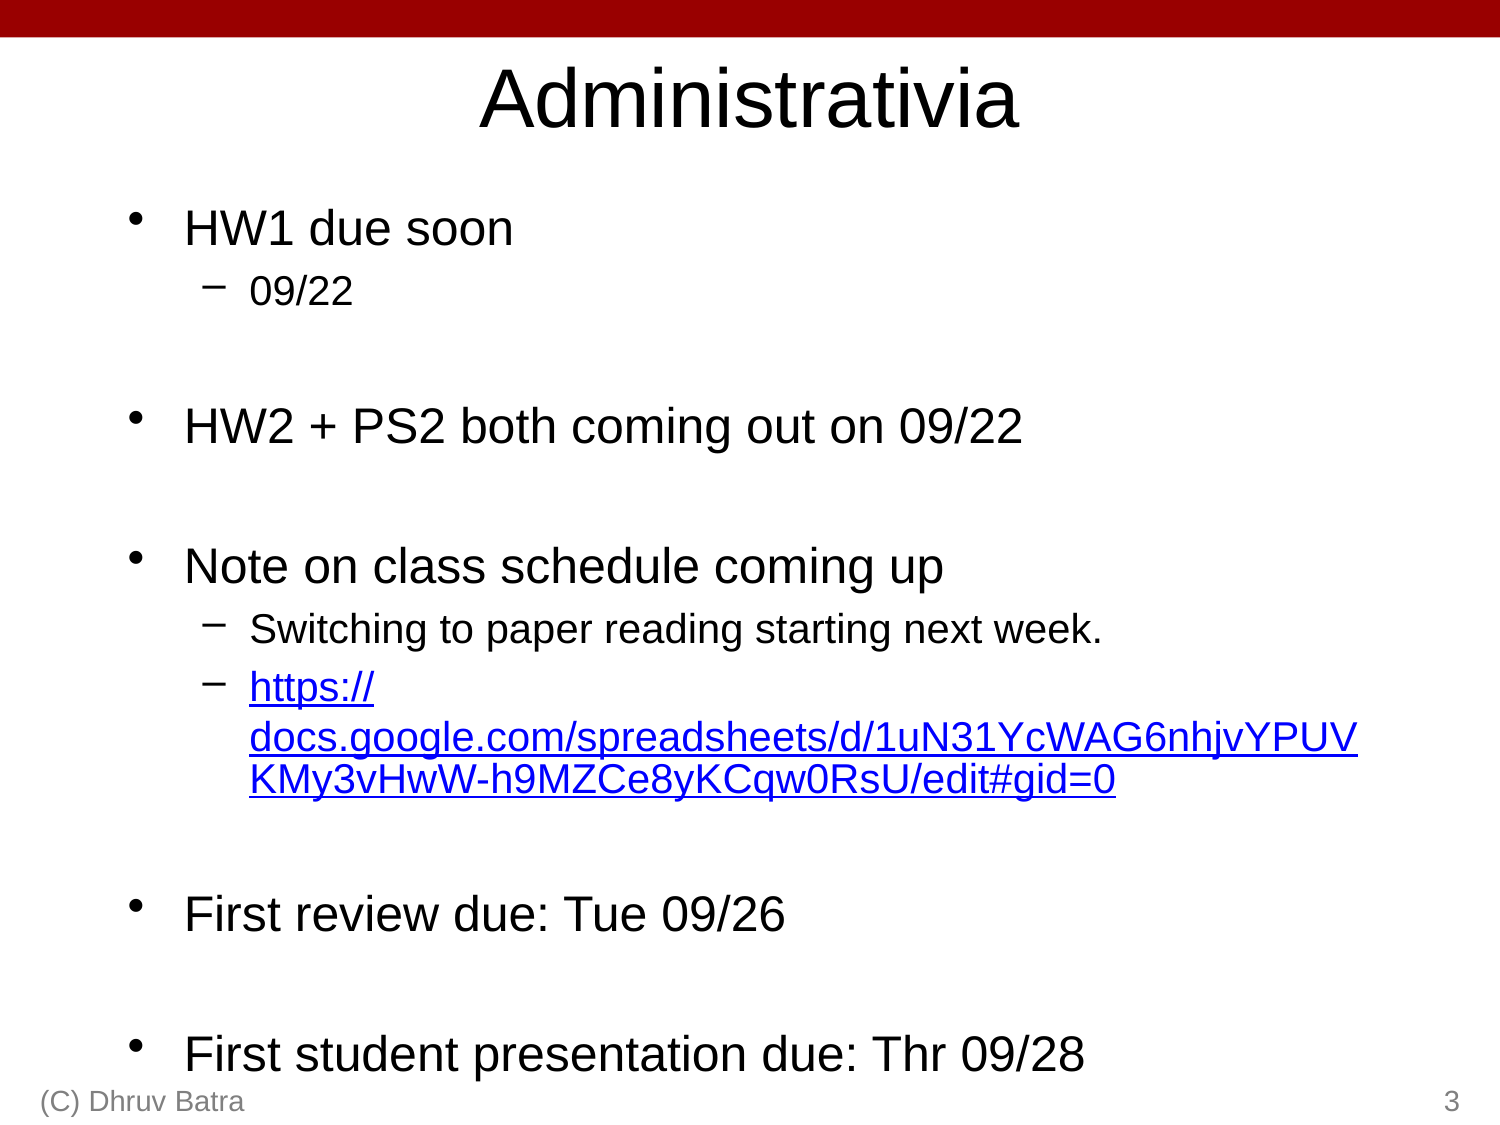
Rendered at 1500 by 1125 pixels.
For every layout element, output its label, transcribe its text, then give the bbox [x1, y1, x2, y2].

footer (C) Dhruv Batra [24, 1049, 501, 1125]
list HW1 due soon 09/22 HW2 + PS2 both coming out on 09/22 Note on class schedule coming up Switching to paper reading starting next week. https://docs.google.com/spreadsheets/d/1uN31YcWAG6nhjvYPUVKMy3vHwW-h9MZCe8yKCqw0RsU/edit#gid=0 First review due: Tue 09/26 First student presentation due: Thr 09/28 [112, 187, 1388, 1051]
title Administrativia [112, 37, 1388, 151]
slide_number 3 [1162, 1049, 1476, 1125]
